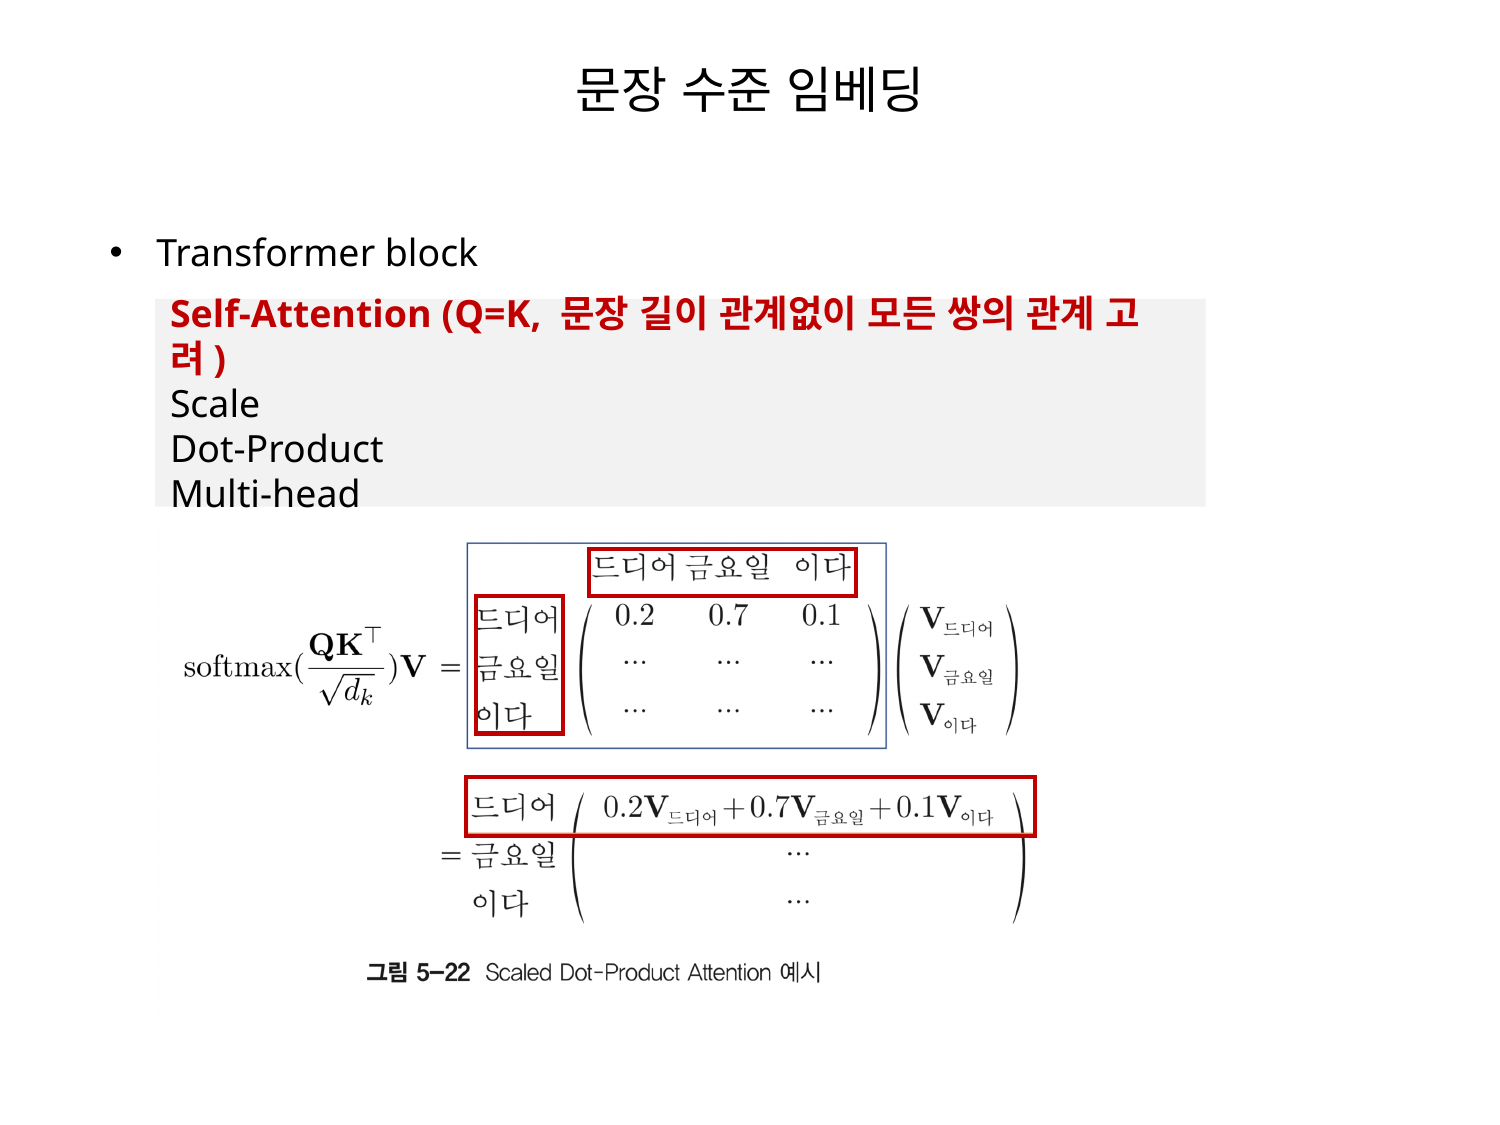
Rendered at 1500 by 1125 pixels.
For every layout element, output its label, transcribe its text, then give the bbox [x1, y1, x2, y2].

text_box 문장 수준 임베딩 [67, 43, 1433, 142]
text_box Transformer block [94, 226, 1427, 1017]
picture [155, 524, 1067, 1018]
text_box Self-Attention (Q=K, 문장 길이 관계없이 모든 쌍의 관계 고려) Scale Dot-Product Multi-head [154, 298, 1207, 508]
